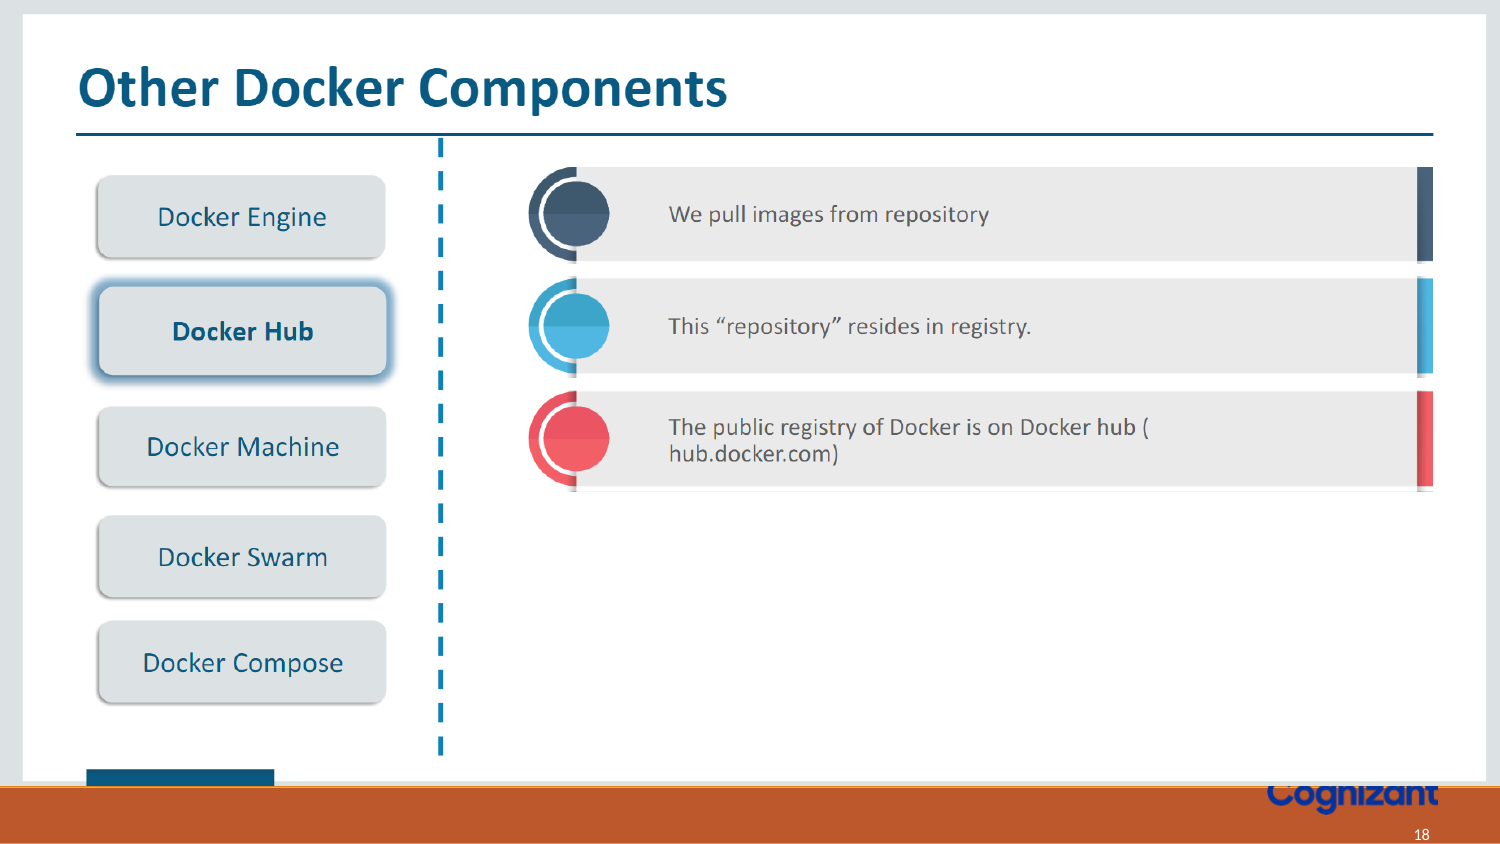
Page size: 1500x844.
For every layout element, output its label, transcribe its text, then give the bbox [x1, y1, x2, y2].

picture [0, 0, 1500, 815]
slide_number 18 [1357, 823, 1445, 844]
